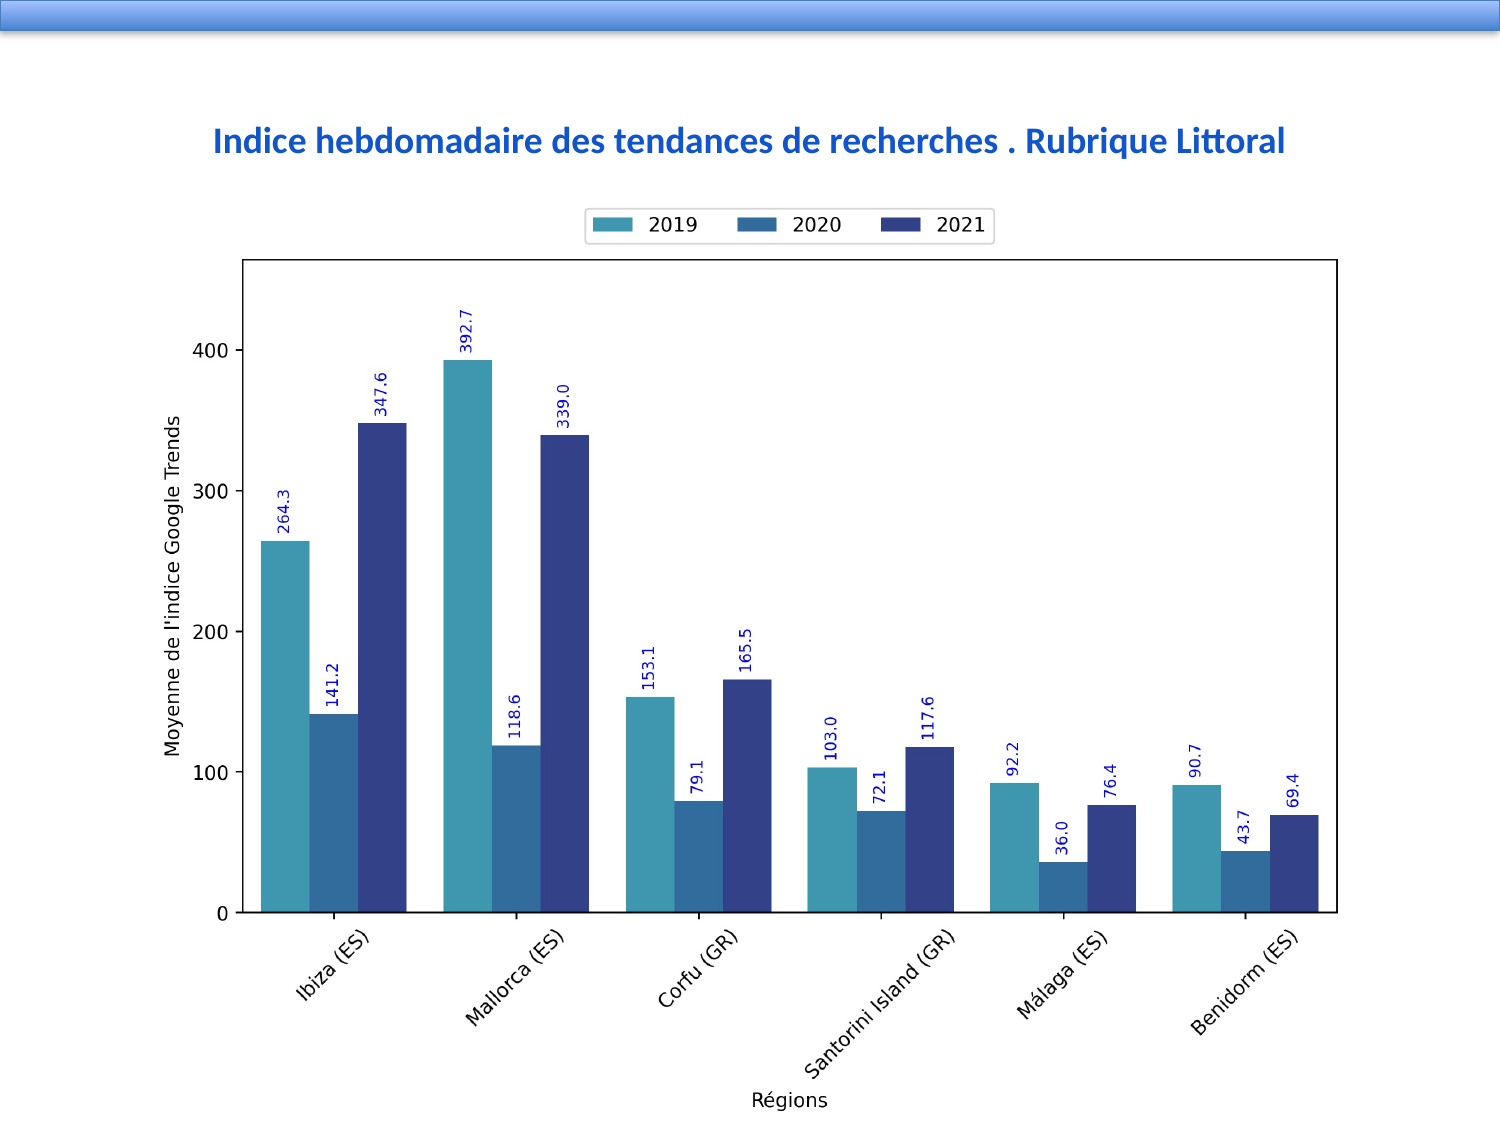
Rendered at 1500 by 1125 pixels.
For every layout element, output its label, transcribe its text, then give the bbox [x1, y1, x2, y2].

title Indice hebdomadaire des tendances de recherches . Rubrique Littoral [75, 45, 1425, 233]
picture [149, 194, 1351, 1125]
text_box [0, 0, 1500, 31]
